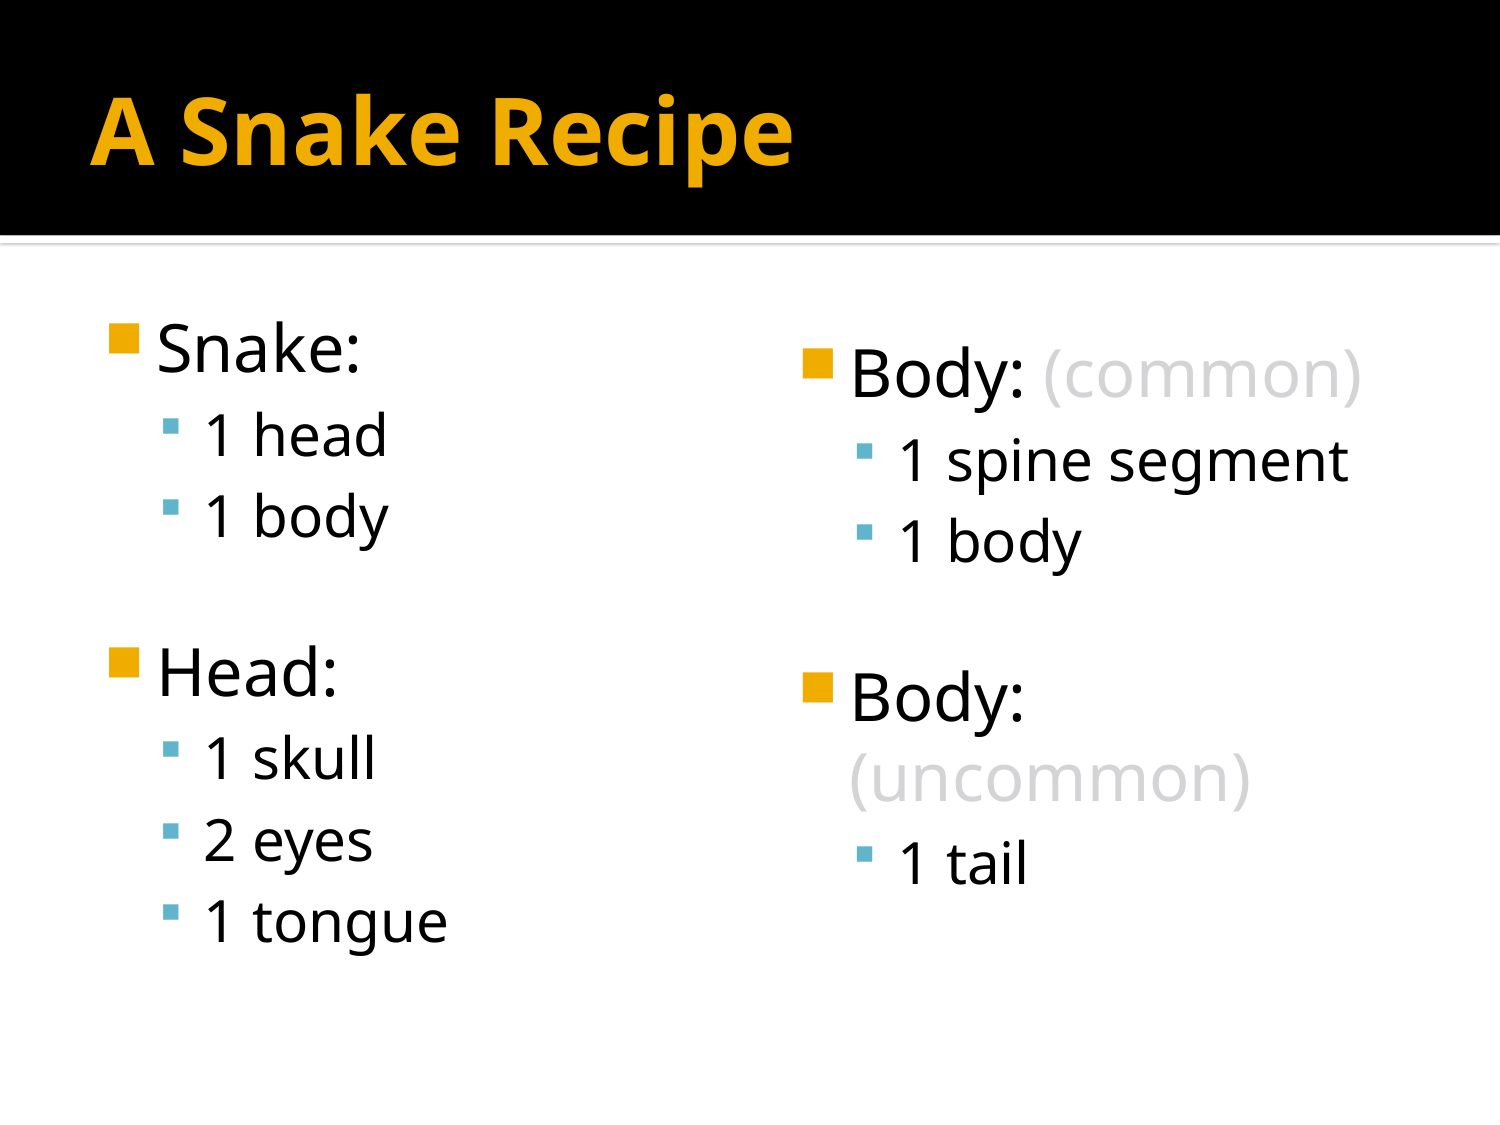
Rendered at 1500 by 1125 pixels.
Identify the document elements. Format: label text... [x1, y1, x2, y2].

list Snake: 1 head 1 body Head: 1 skull 2 eyes 1 tongue [75, 291, 744, 1050]
text_box Body: (common) 1 spine segment 1 body Body: (uncommon) 1 tail [768, 316, 1438, 1075]
title A Snake Recipe [75, 25, 1425, 231]
